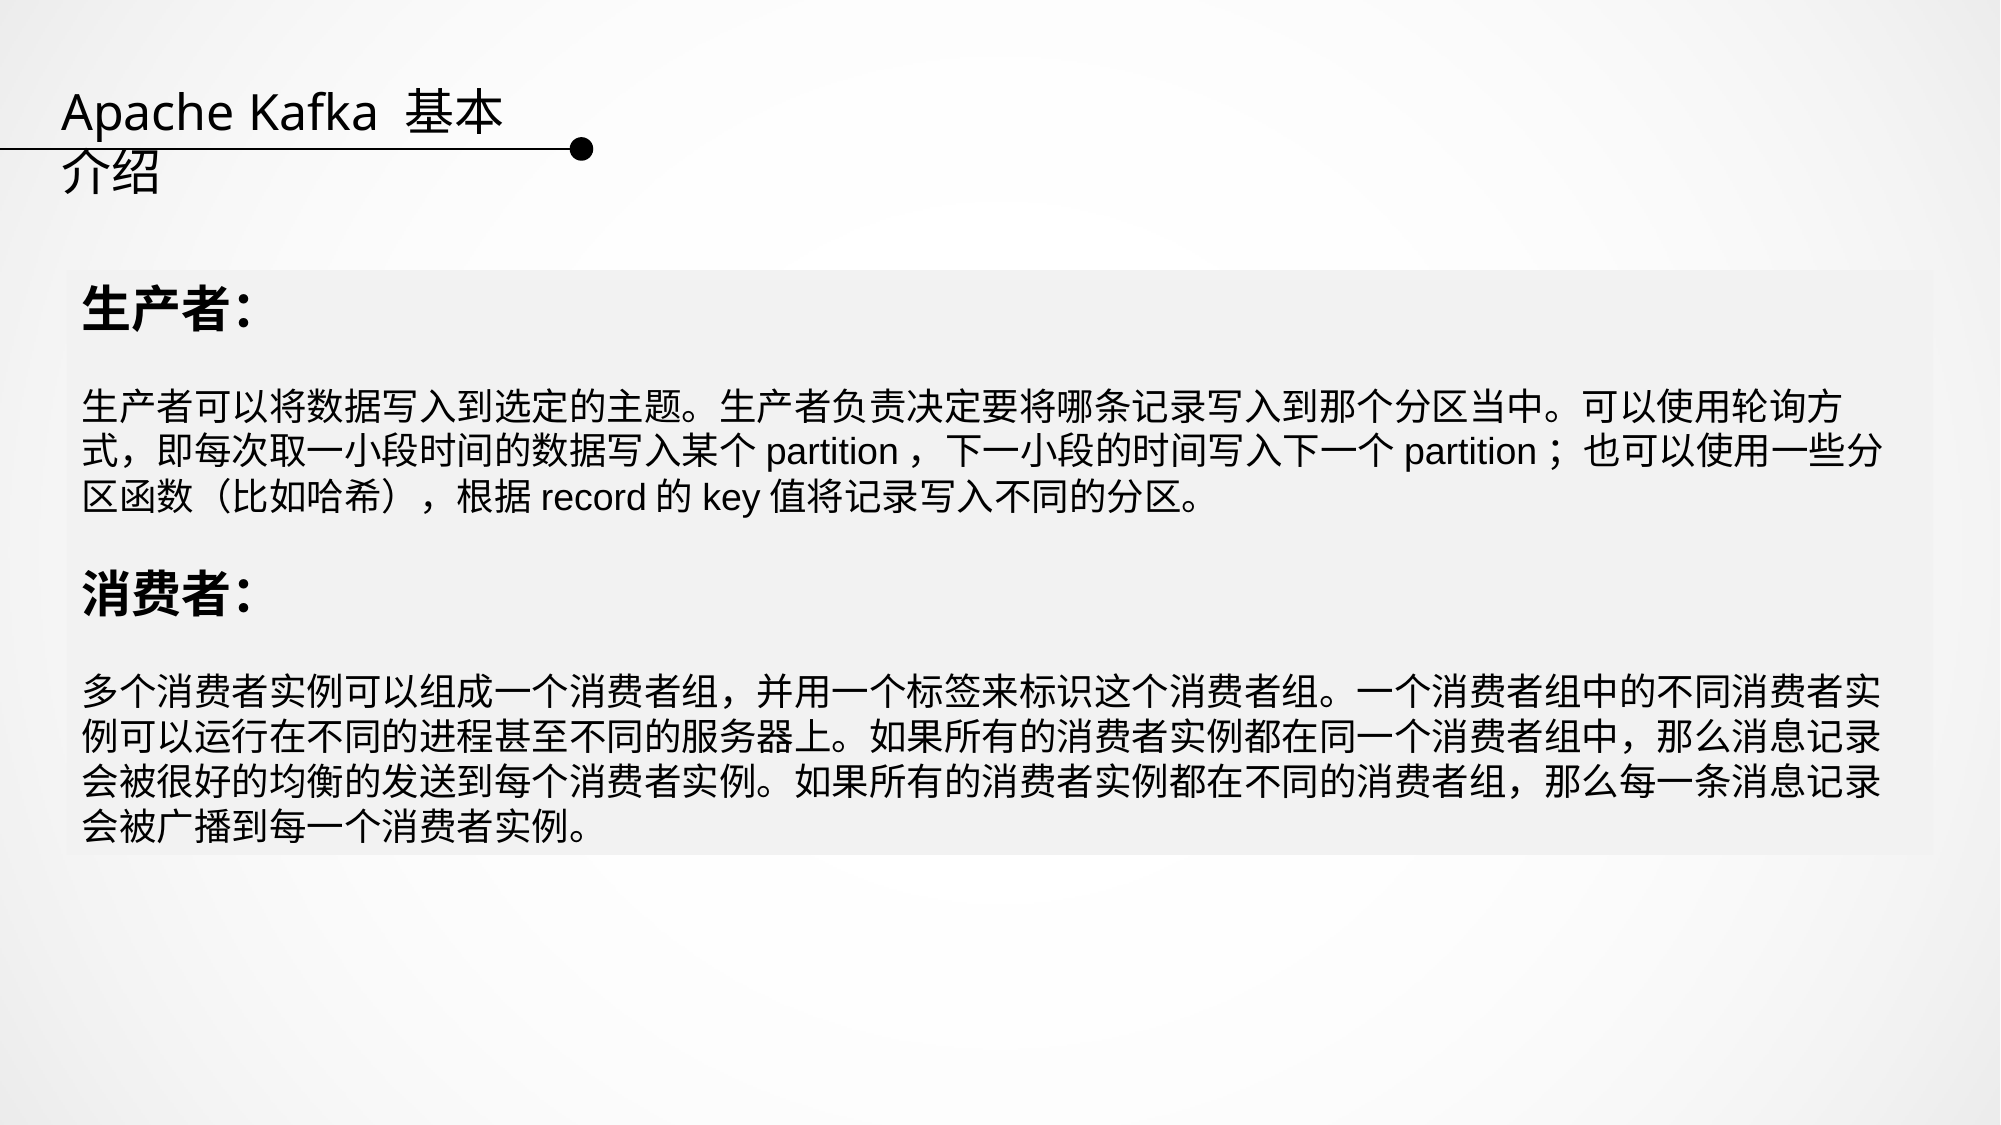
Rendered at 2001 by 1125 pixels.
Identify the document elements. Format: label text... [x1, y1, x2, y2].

text_box Apache Kafka 基本介绍 [46, 73, 566, 148]
text_box Apache Kafka 基本介绍 [46, 157, 566, 208]
text_box 生产者： 生产者可以将数据写入到选定的主题。生产者负责决定要将哪条记录写入到那个分区当中。可以使用轮询方式，即每次取一小段时间的数据写入某个partition，下一小段的时间写入下一个partition；也可以使用一些分区函数（比如哈希），根据record的key值将记录写入不同的分区。 消费者： 多个消费者实例可以组成一个消费者组，并用一个标签来标识这个消费者组。一个消费者组中的不同消费者实例可以运行在不同的进程甚至不同的服务器上。如果所有的消费者实例都在同一个消费者组中，那么消息记录会被很好的均衡的发送到每个消费者实例。如果所有的消费者实例都在不同的消费者组，那么每一条消息记录会被广播到每一个消费者实例。 [66, 270, 1934, 855]
text_box [567, 135, 596, 163]
